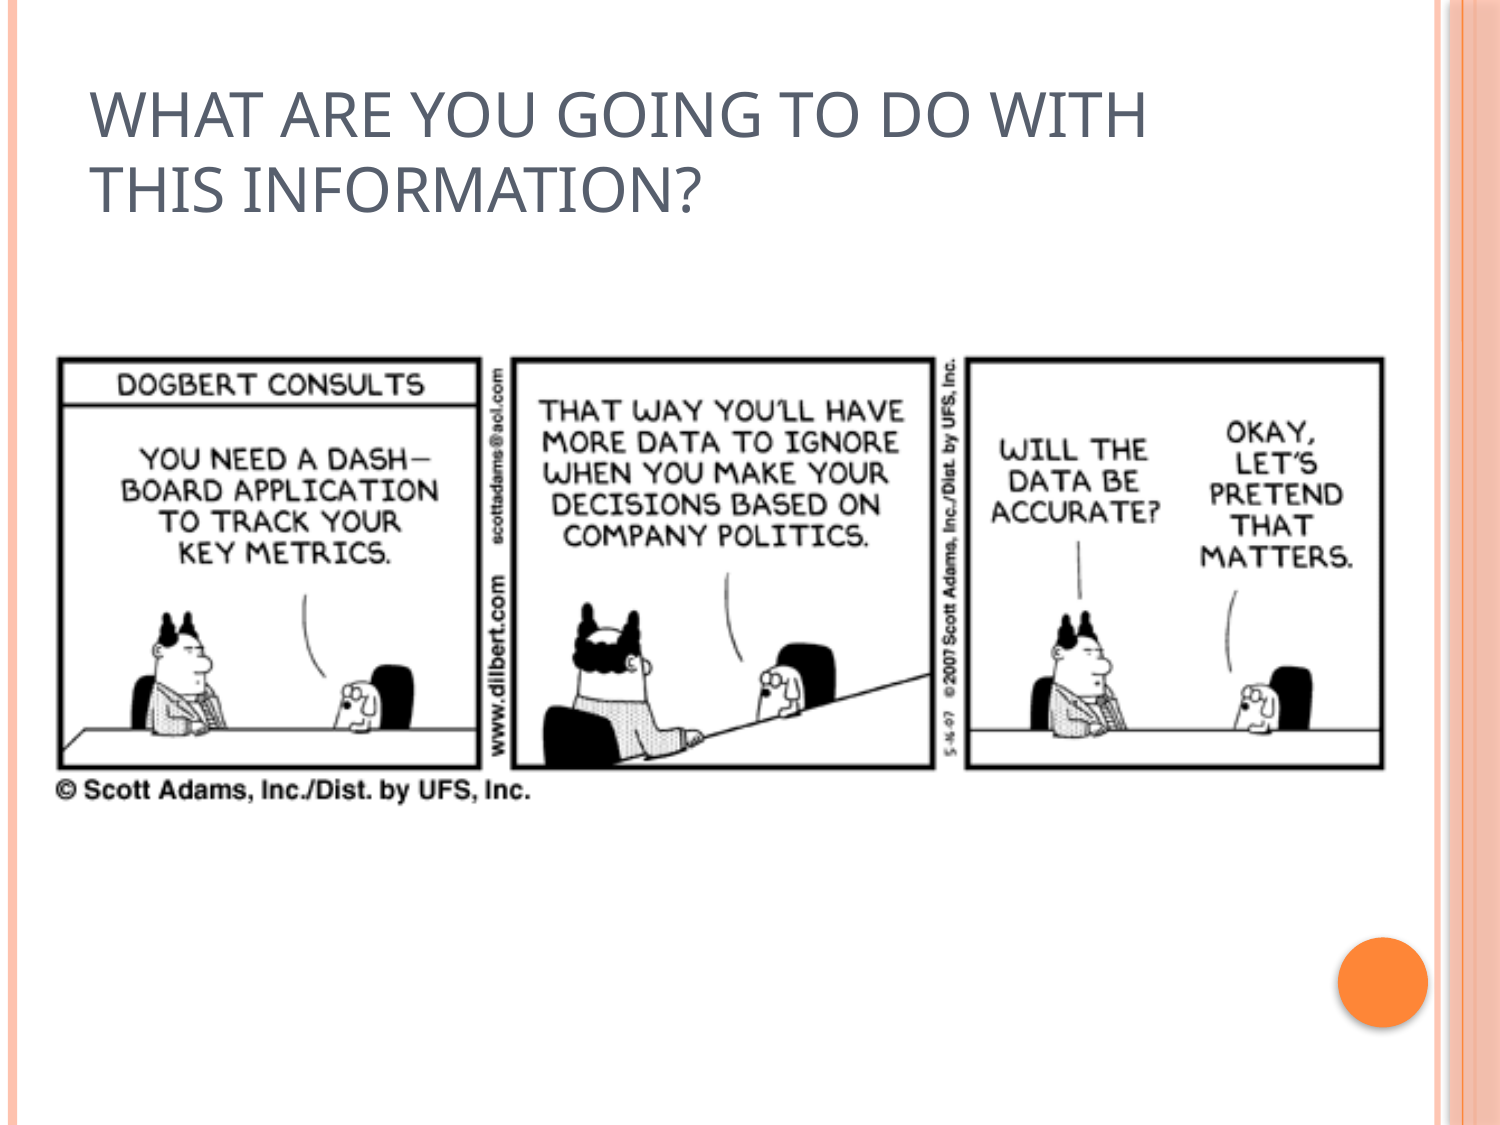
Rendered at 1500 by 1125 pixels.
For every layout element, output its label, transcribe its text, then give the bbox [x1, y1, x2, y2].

title What are you going to do with this information? [75, 45, 1300, 233]
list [49, 349, 1391, 813]
